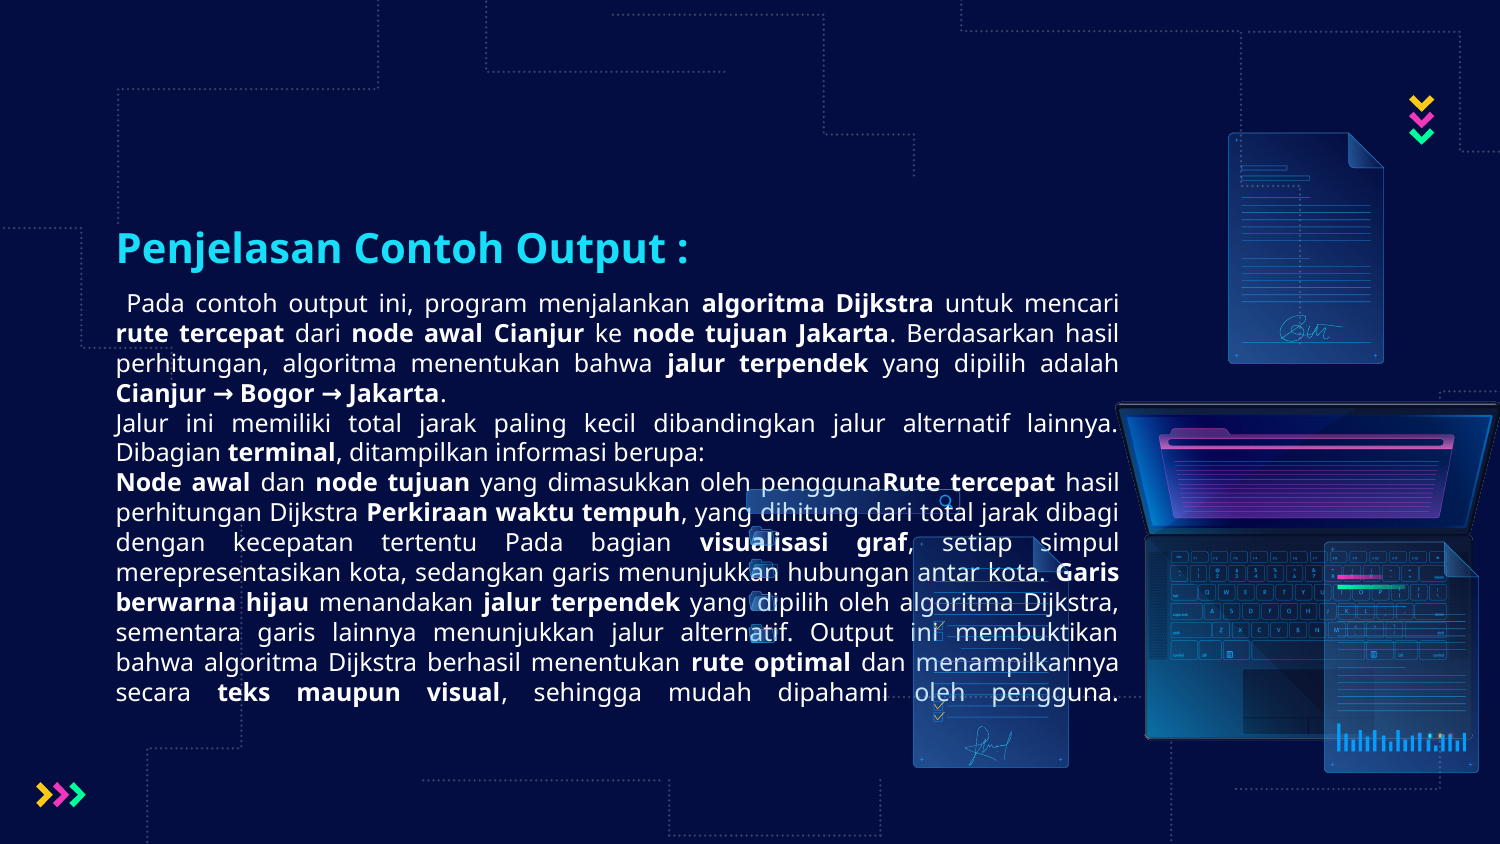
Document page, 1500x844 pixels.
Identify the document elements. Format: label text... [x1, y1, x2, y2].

title Penjelasan Contoh Output : [100, 117, 715, 242]
subtitle Pada contoh output ini, program menjalankan algoritma Dijkstra untuk mencari rute tercepat dari node awal Cianjur ke node tujuan Jakarta. Berdasarkan hasil perhitungan, algoritma menentukan bahwa jalur terpendek yang dipilih adalah Cianjur → Bogor → Jakarta. Jalur ini memiliki total jarak paling kecil dibandingkan jalur alternatif lainnya. Dibagian terminal, ditampilkan informasi berupa: Node awal dan node tujuan yang dimasukkan oleh penggunaRute tercepat hasil perhitungan Dijkstra Perkiraan waktu tempuh, yang dihitung dari total jarak dibagi dengan kecepatan tertentu Pada bagian visualisasi graf, setiap simpul merepresentasikan kota, sedangkan garis menunjukkan hubungan antar kota. Garis berwarna hijau menandakan jalur terpendek yang dipilih oleh algoritma Dijkstra, sementara garis lainnya menunjukkan jalur alternatif. Output ini membuktikan bahwa algoritma Dijkstra berhasil menentukan rute optimal dan menampilkannya secara teks maupun visual, sehingga mudah dipahami oleh pengguna. [100, 242, 712, 471]
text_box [717, 117, 1500, 786]
